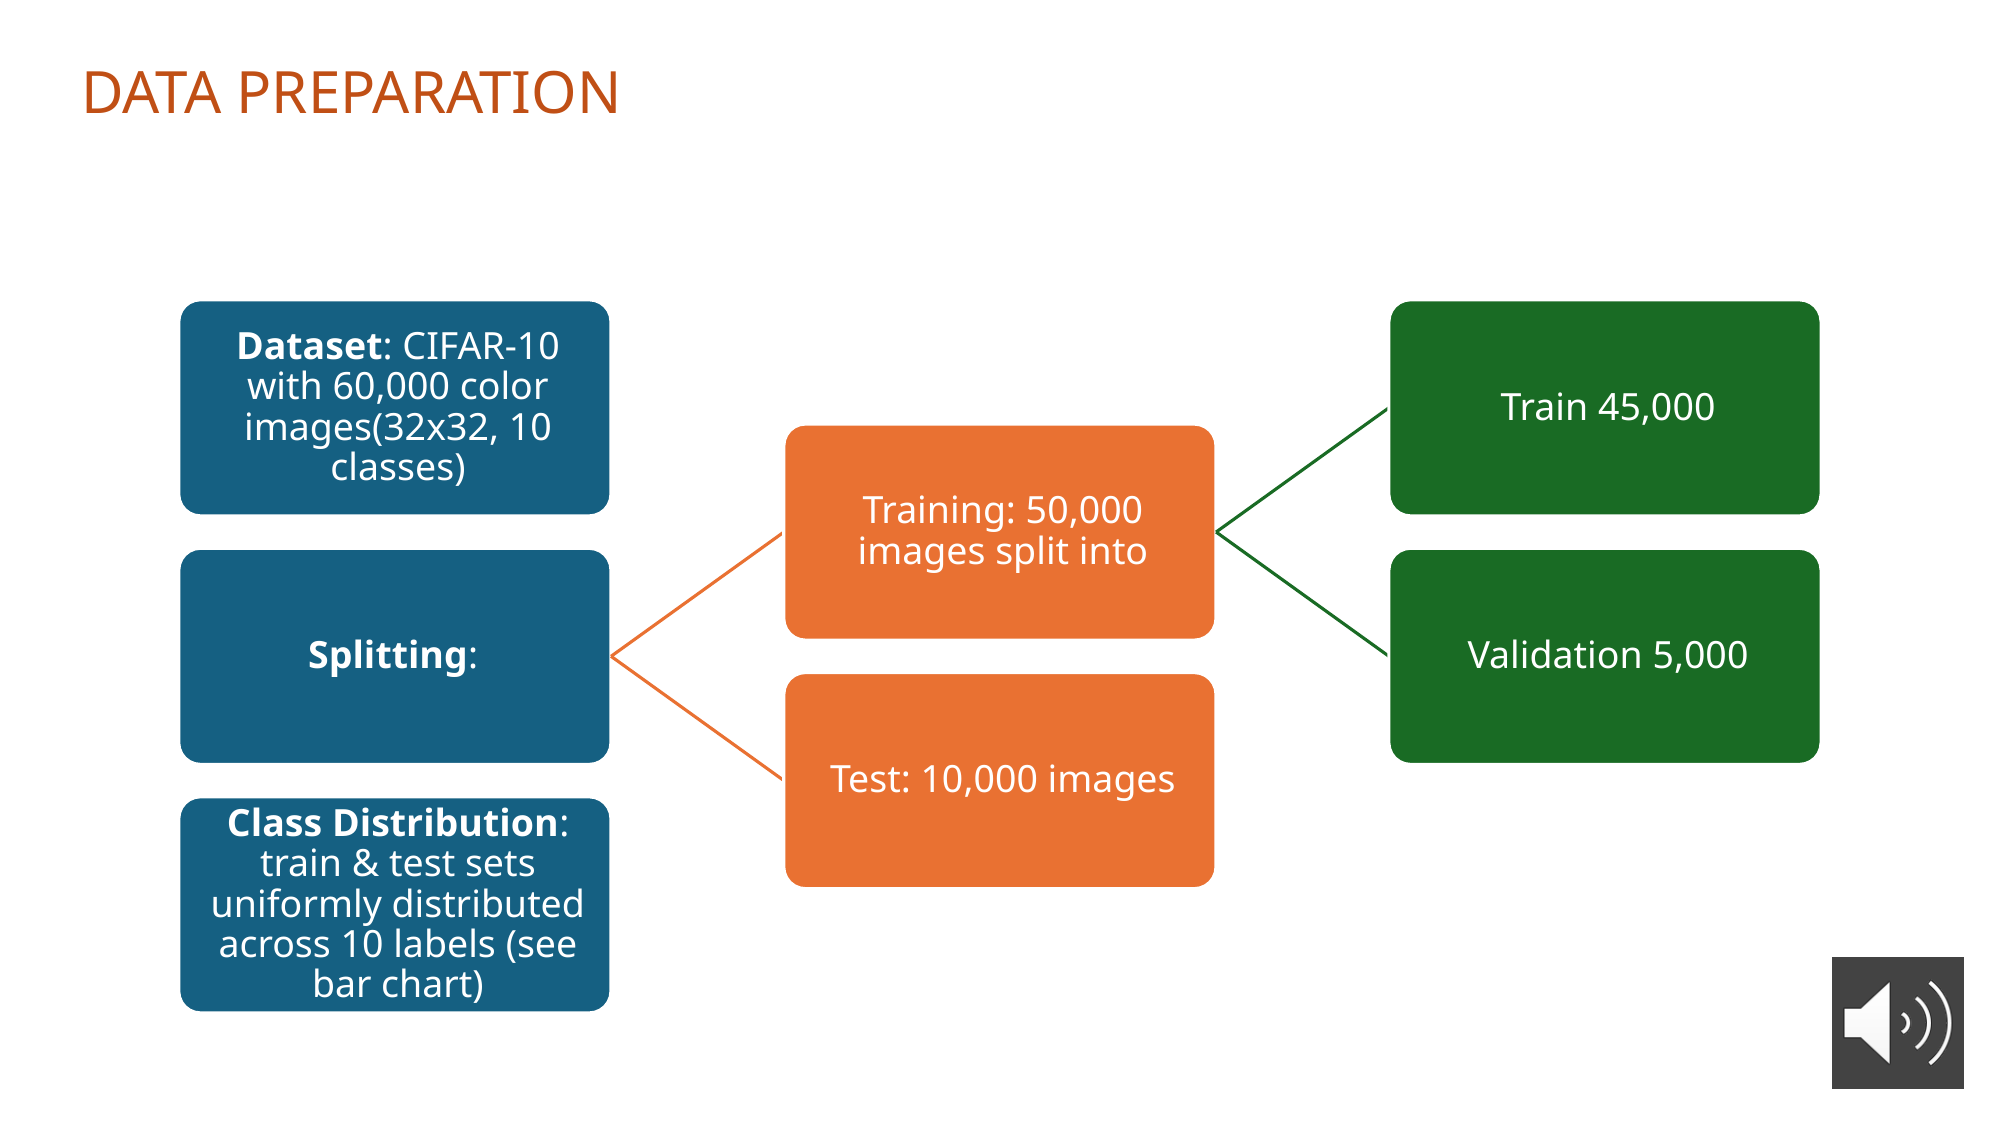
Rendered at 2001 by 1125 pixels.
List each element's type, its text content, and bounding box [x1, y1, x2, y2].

text_box DATA PREPARATION [66, 47, 1373, 133]
picture [1830, 955, 1966, 1091]
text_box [136, 298, 1863, 1014]
